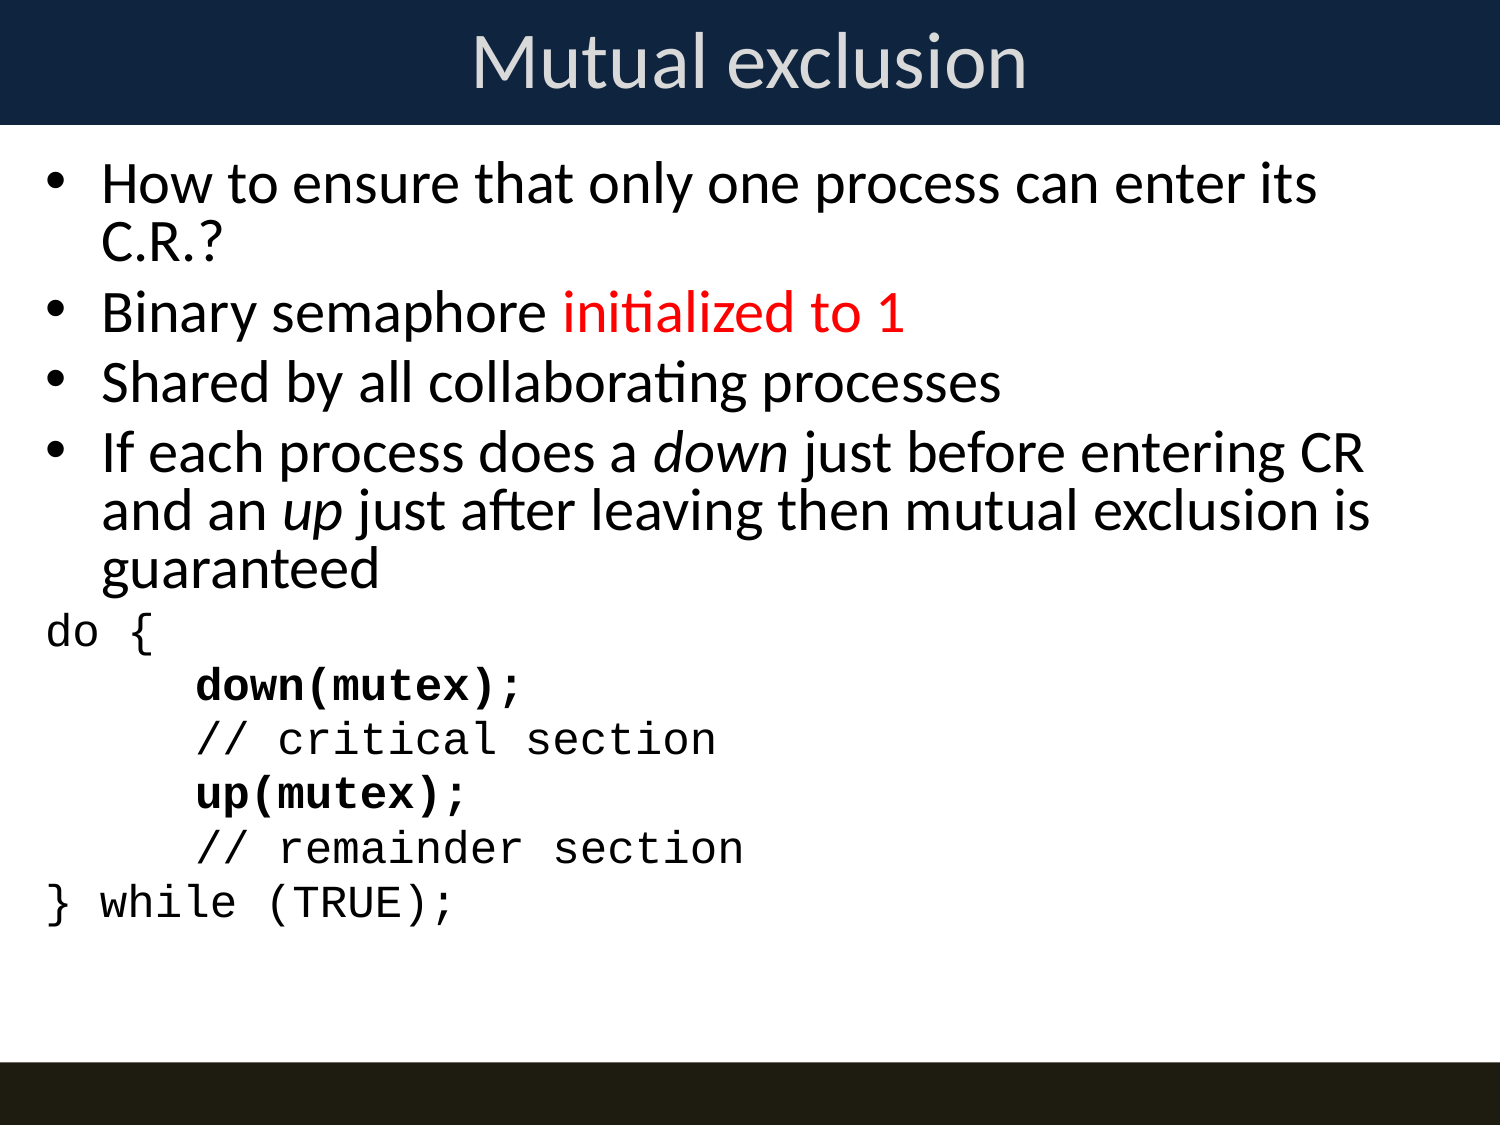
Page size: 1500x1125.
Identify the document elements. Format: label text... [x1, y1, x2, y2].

list How to ensure that only one process can enter its C.R.? Binary semaphore initialized to 1 Shared by all collaborating processes If each process does a down just before entering CR and an up just after leaving then mutual exclusion is guaranteed do { down(mutex); // critical section up(mutex); // remainder section } while (TRUE); [36, 149, 1463, 1006]
title Mutual exclusion [0, 0, 1500, 113]
